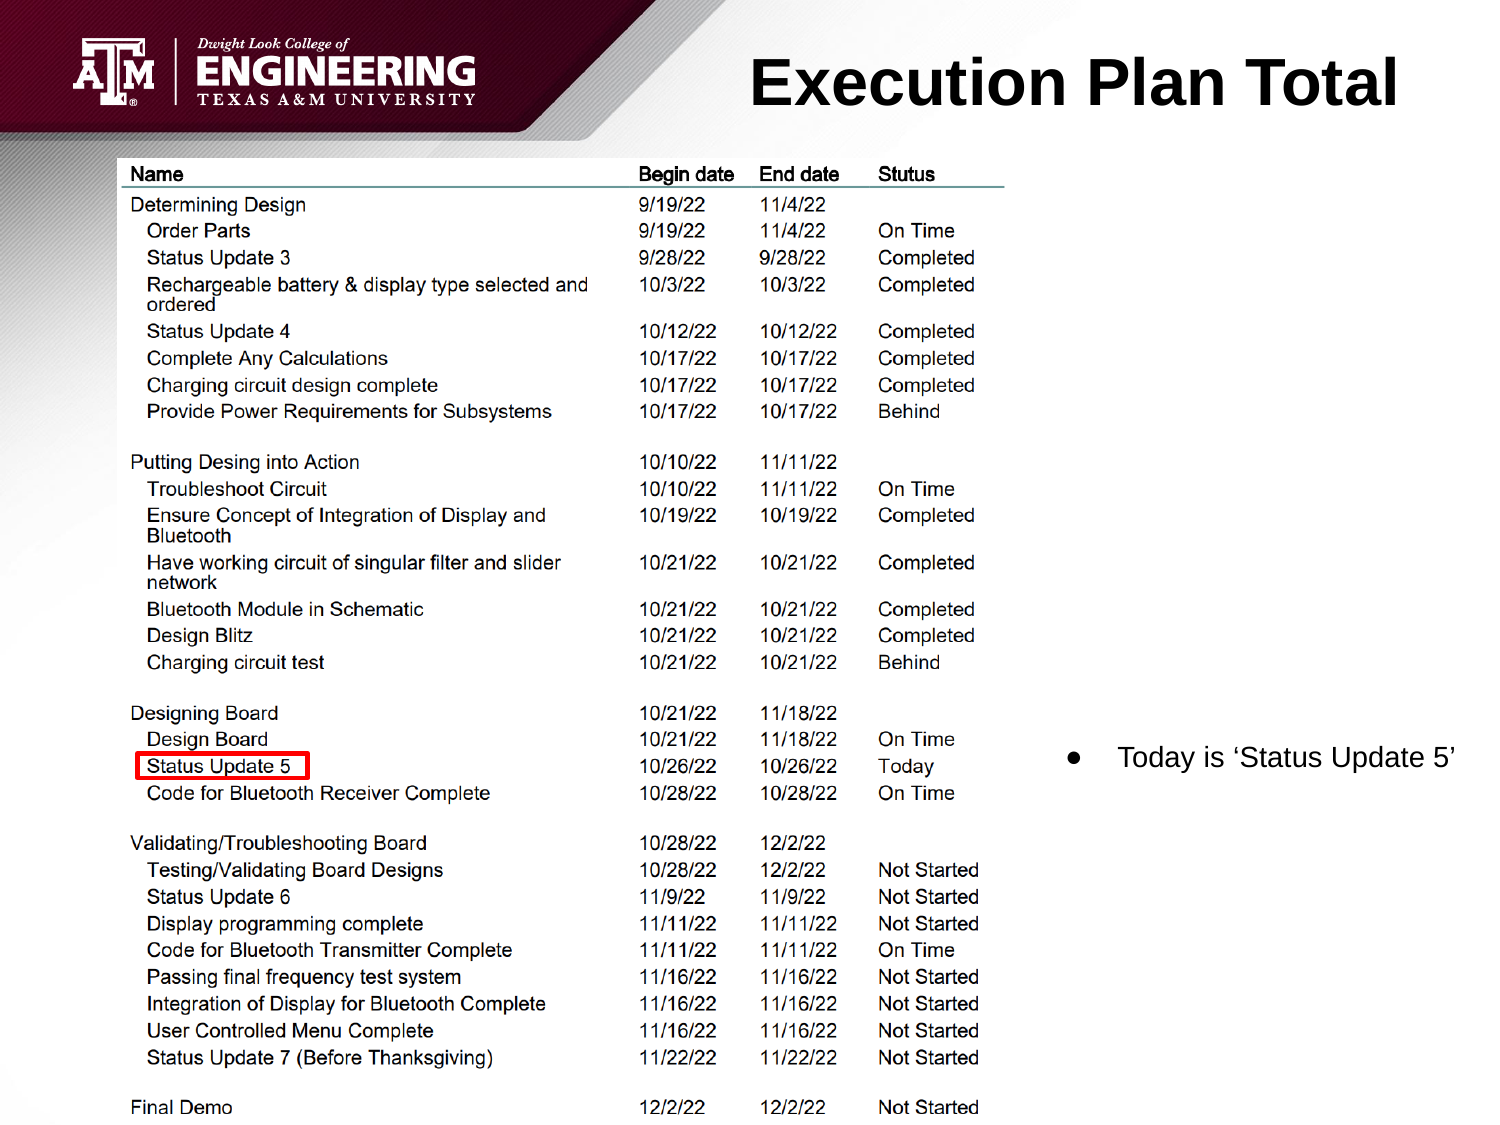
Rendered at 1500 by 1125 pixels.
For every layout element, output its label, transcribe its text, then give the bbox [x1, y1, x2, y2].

picture [0, 0, 1500, 1125]
text_box Today is ‘Status Update 5’ [1027, 723, 1500, 789]
title Execution Plan Total [137, 13, 1488, 146]
